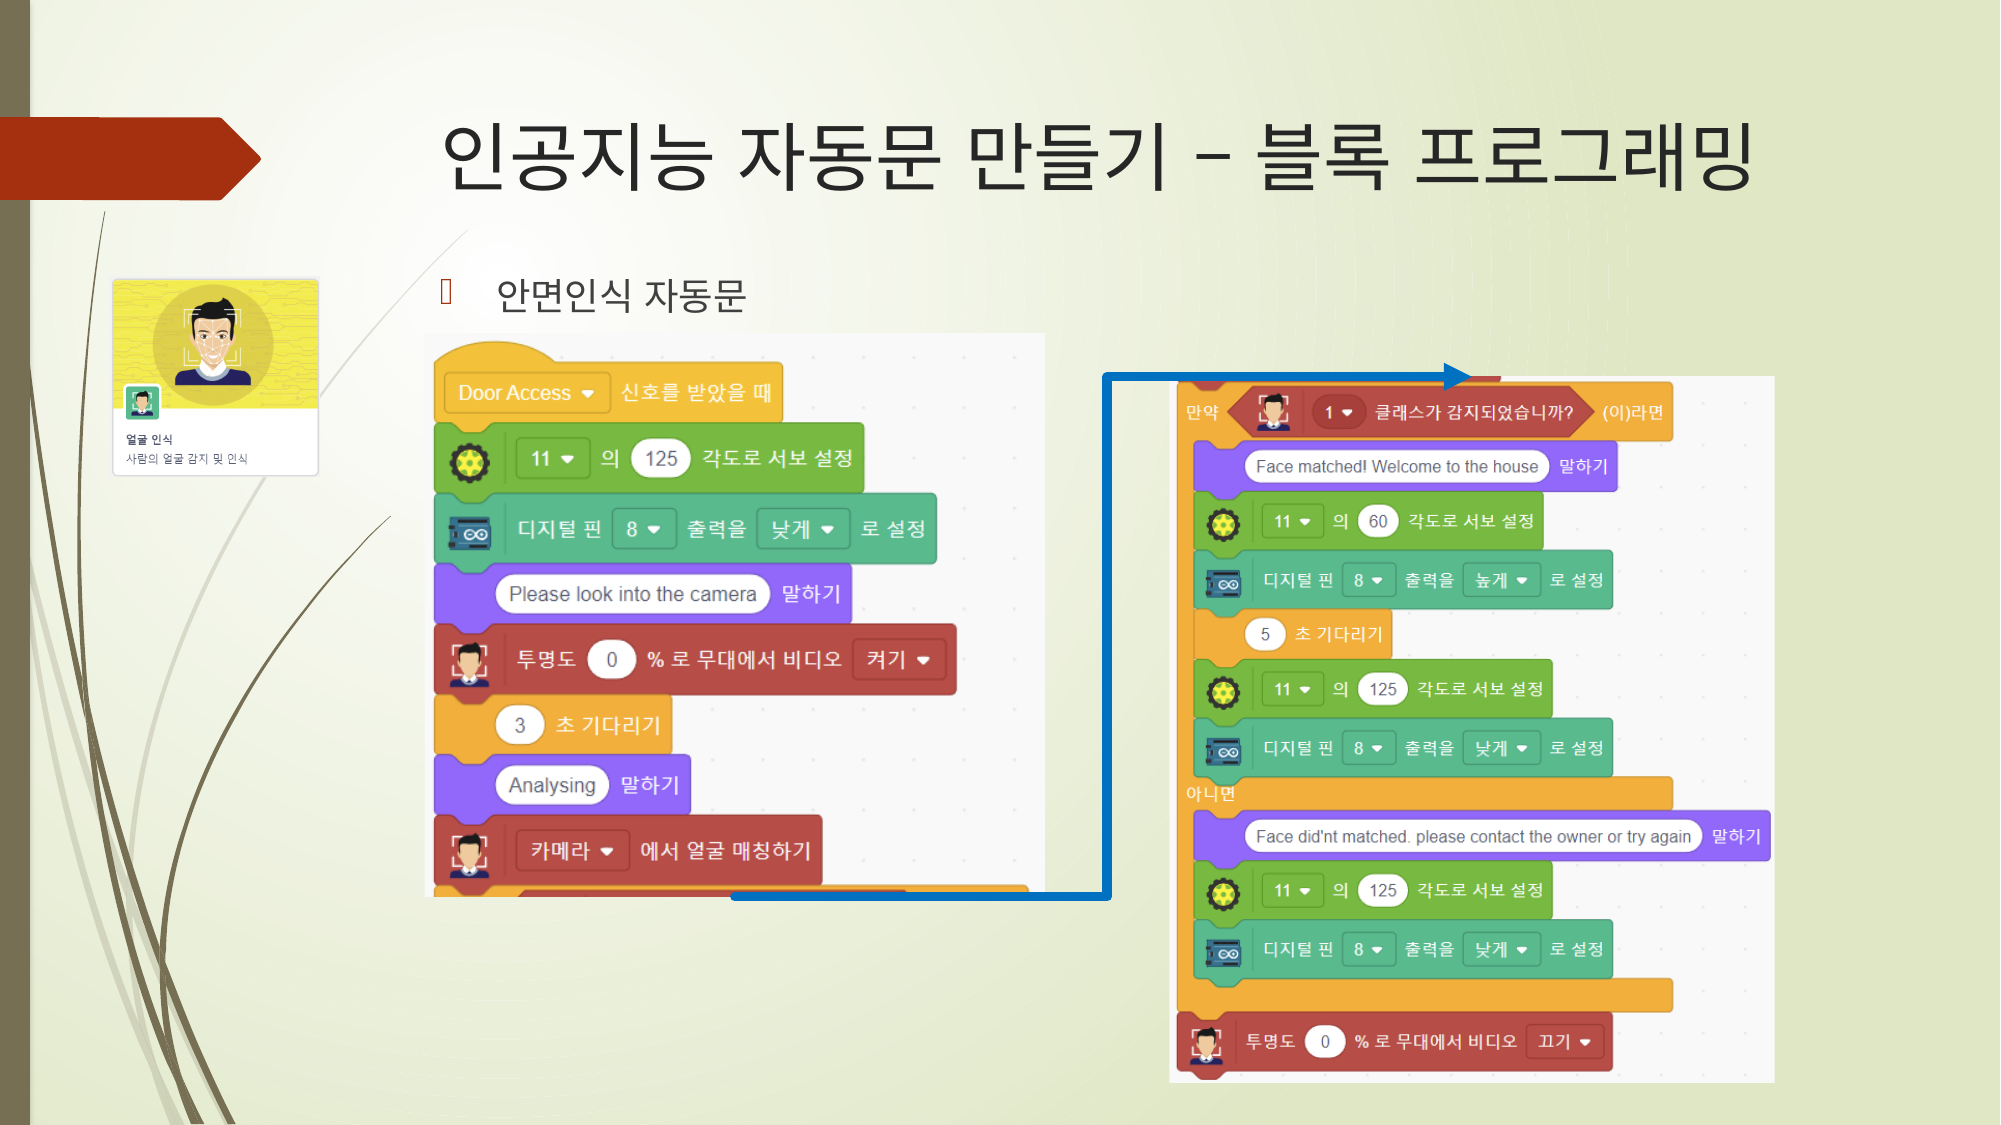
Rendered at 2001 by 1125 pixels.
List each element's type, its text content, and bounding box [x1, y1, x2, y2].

list 안면인식 자동문 [424, 265, 1888, 360]
picture [424, 333, 843, 898]
picture [108, 276, 320, 477]
picture [1169, 376, 1775, 1083]
title 인공지능 자동문 만들기 – 블록 프로그래밍 [425, 102, 1993, 313]
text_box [843, 267, 1364, 1006]
